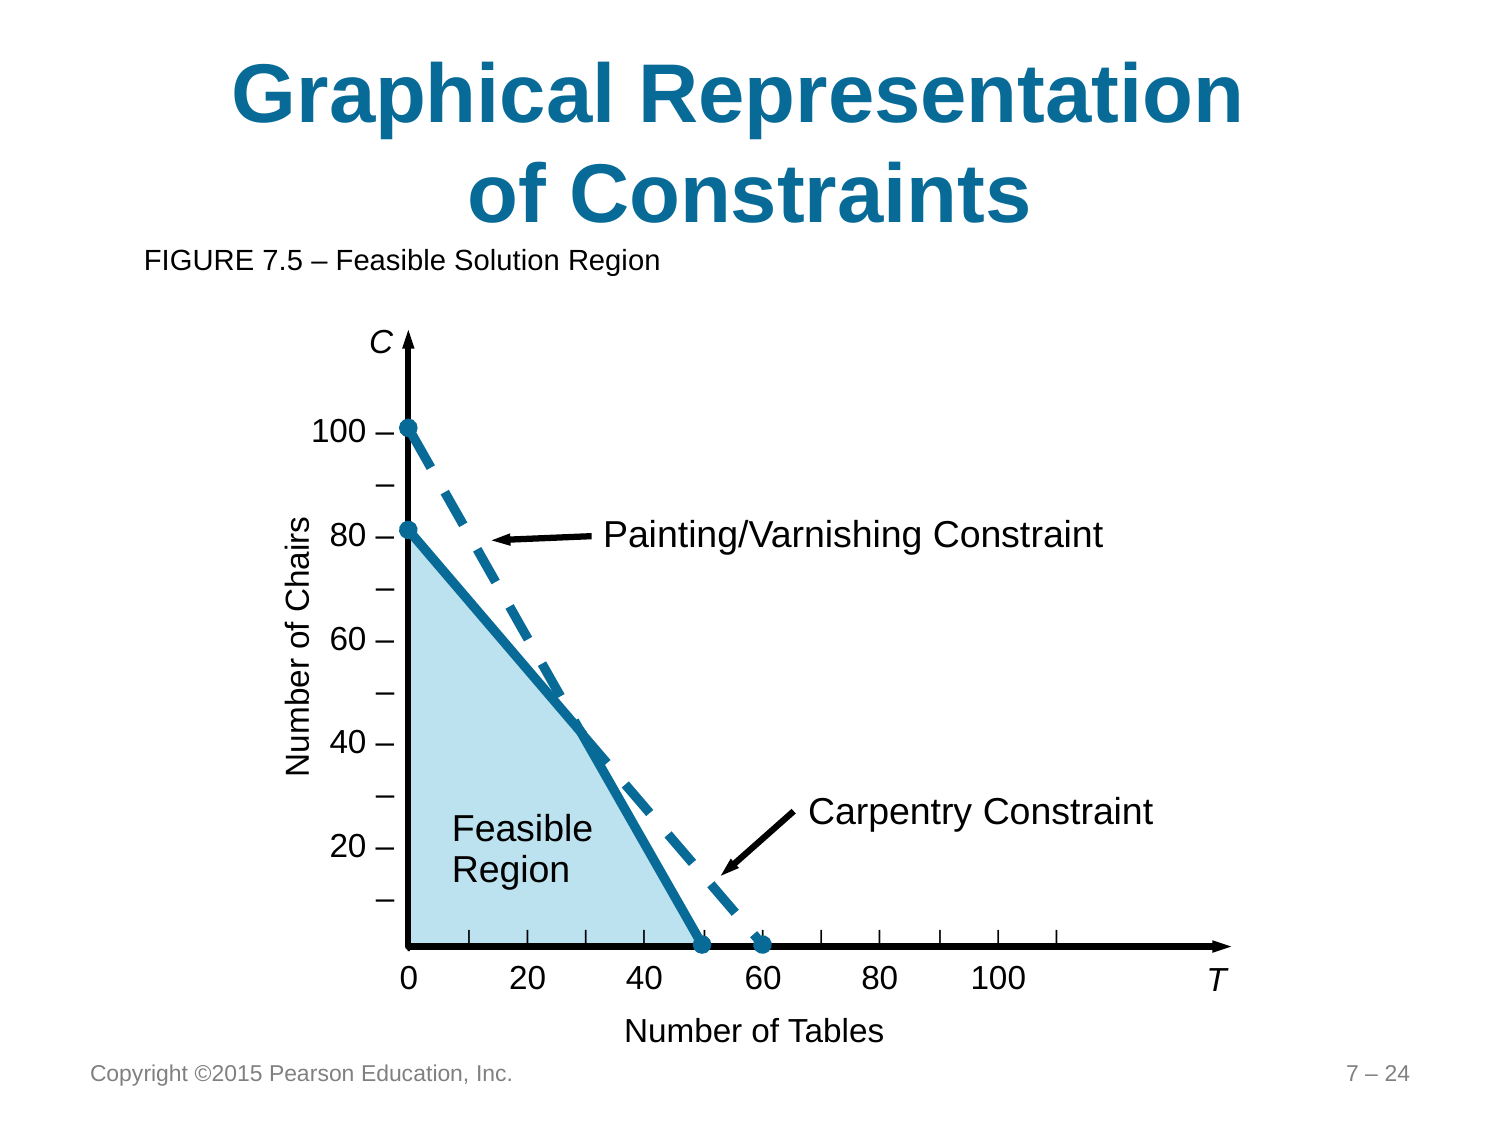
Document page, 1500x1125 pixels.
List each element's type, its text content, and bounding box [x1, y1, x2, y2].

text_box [407, 427, 703, 945]
title Graphical Representation of Constraints [74, 44, 1426, 233]
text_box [707, 529, 763, 945]
slide_number Copyright ©2015 Pearson Education, Inc. [75, 1042, 538, 1103]
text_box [262, 312, 1247, 1058]
slide_number 7 – 24 [1074, 1042, 1425, 1103]
text_box FIGURE 7.5 – Feasible Solution Region [129, 233, 677, 284]
